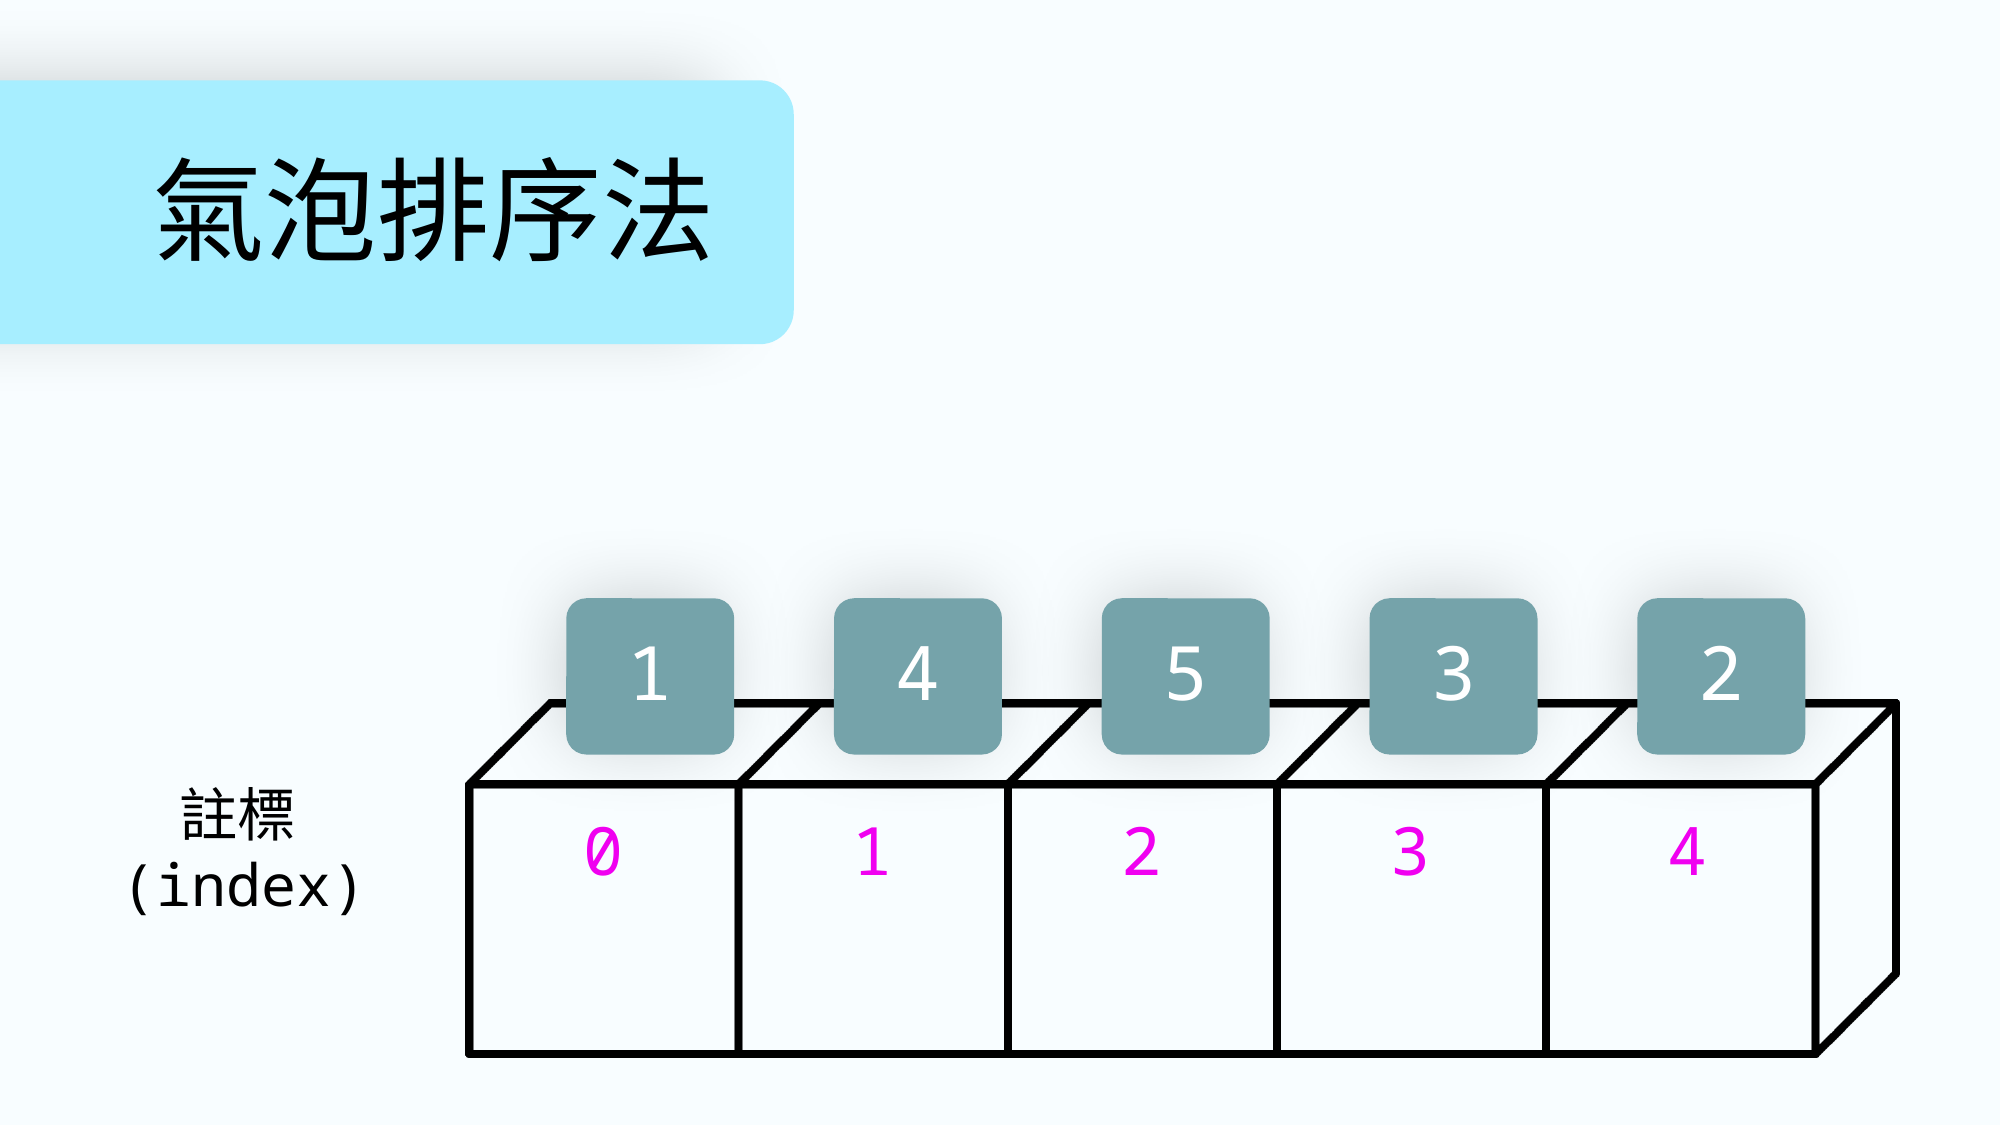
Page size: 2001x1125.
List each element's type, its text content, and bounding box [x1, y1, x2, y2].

text_box 註標(index) [47, 771, 442, 926]
text_box [0, 79, 794, 346]
text_box 2 [1636, 597, 1807, 699]
text_box 5 [1100, 597, 1271, 699]
title 氣泡排序法 [137, 107, 1863, 325]
text_box 4 [832, 597, 1004, 699]
picture [465, 699, 1900, 1058]
text_box 3 [1368, 597, 1539, 699]
text_box 1 [565, 597, 736, 699]
